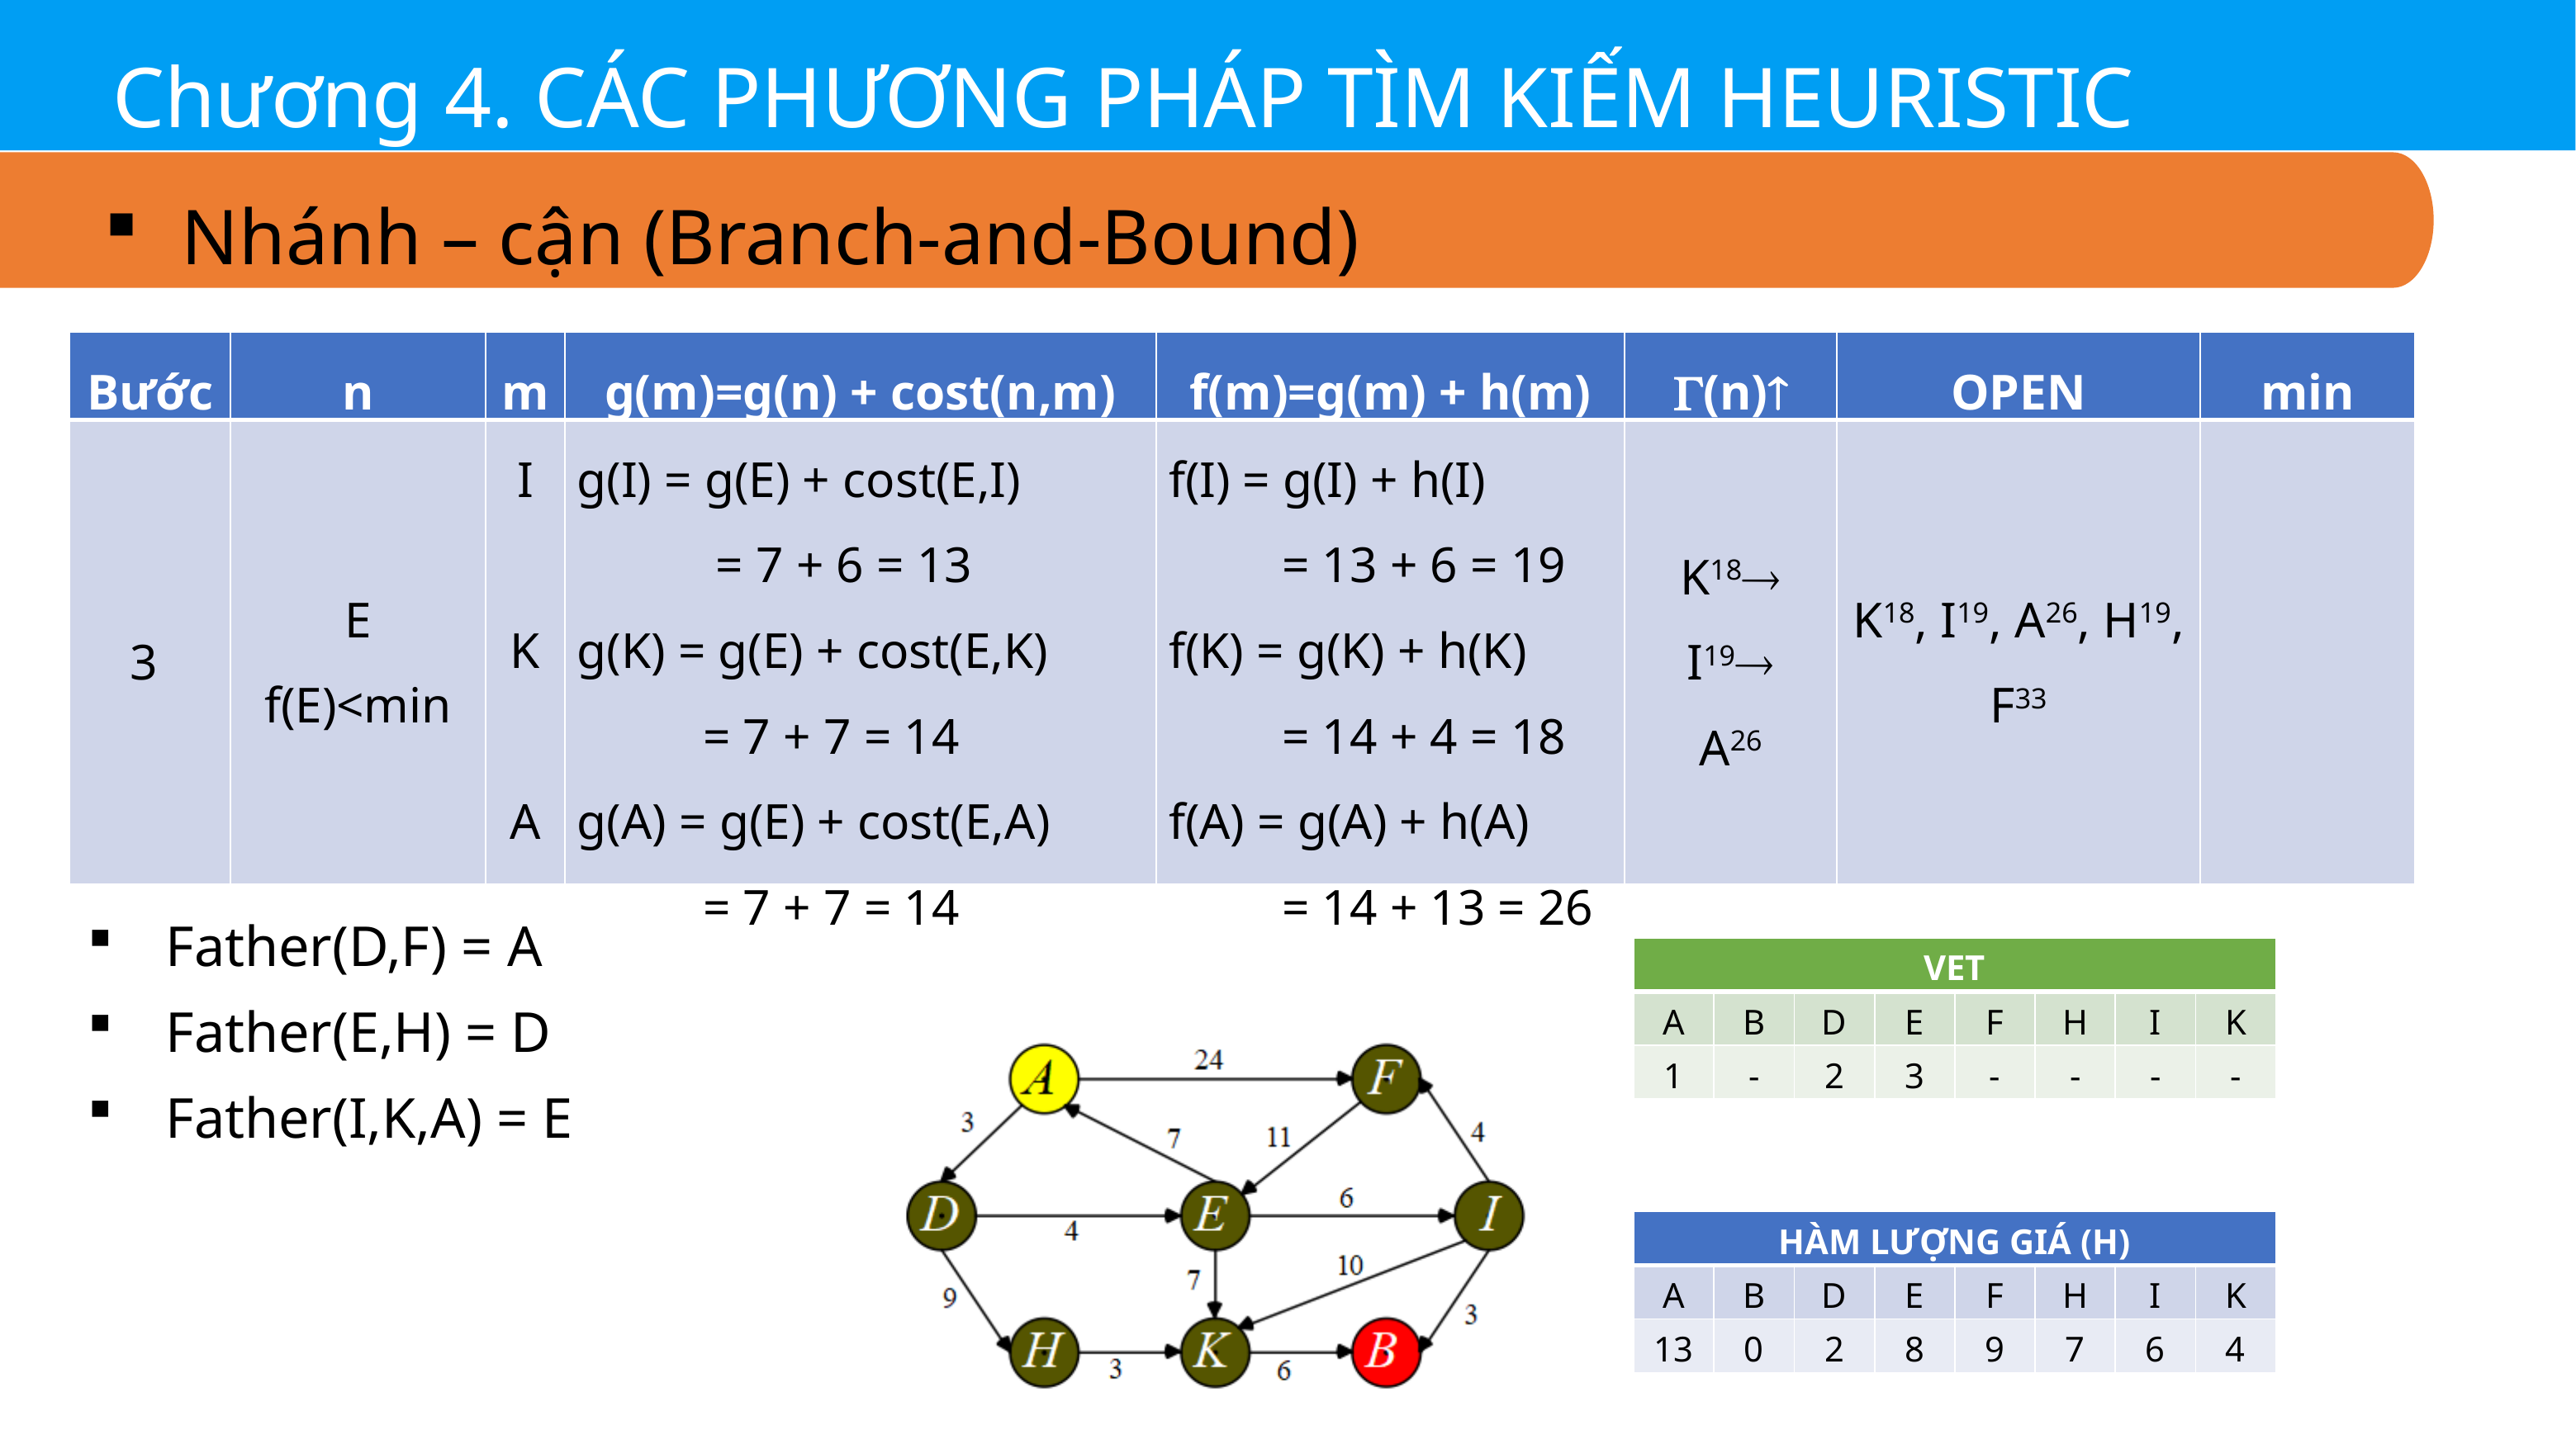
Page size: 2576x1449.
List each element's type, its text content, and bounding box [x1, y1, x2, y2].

table_cell A [1634, 994, 1713, 1044]
table_cell A [1634, 1267, 1713, 1319]
table_cell - [2196, 1046, 2275, 1098]
text_box Chương 4. CÁC PHƯƠNG PHÁP TÌM KIẾM HEURISTIC [111, 43, 2434, 144]
table_cell F [1956, 1267, 2034, 1319]
table_header VET [1634, 939, 2275, 989]
table_cell D [1795, 1267, 1874, 1319]
text_box Nhánh – cận (Branch-and-Bound) [102, 159, 2434, 280]
table_cell 7 [2036, 1319, 2114, 1372]
table_cell D [1795, 994, 1874, 1044]
table_cell - [1715, 1046, 1794, 1098]
text_box [0, 0, 2576, 151]
table_cell - [1956, 1046, 2034, 1098]
table_cell H [2036, 994, 2114, 1044]
table_cell E [1876, 1267, 1954, 1319]
table_cell I [2116, 1267, 2195, 1319]
table_cell F [1956, 994, 2034, 1044]
table_cell 0 [1715, 1319, 1794, 1372]
table_cell K [2196, 994, 2275, 1044]
table_cell 4 [2196, 1319, 2275, 1372]
table_header HÀM LƯỢNG GIÁ (H) [1634, 1212, 2275, 1263]
table_cell I [2116, 994, 2195, 1044]
picture [895, 1019, 1539, 1407]
table_cell K [2196, 1267, 2275, 1319]
table_cell 1 [1634, 1046, 1713, 1098]
table_cell 13 [1634, 1319, 1713, 1372]
table_cell 6 [2116, 1319, 2195, 1372]
table_cell 2 [1795, 1319, 1874, 1372]
table_cell 2 [1795, 1046, 1874, 1098]
table_cell E [1876, 994, 1954, 1044]
table_cell 9 [1956, 1319, 2034, 1372]
text_box [0, 150, 2414, 290]
table_cell B [1715, 1267, 1794, 1319]
table_cell H [2036, 1267, 2114, 1319]
table_cell - [2116, 1046, 2195, 1098]
text_box Father(D,F) = A Father(E,H) = D Father(I,K,A) = E [74, 885, 922, 1156]
table_cell B [1715, 994, 1794, 1044]
table_cell 3 [1876, 1046, 1954, 1098]
table_cell 8 [1876, 1319, 1954, 1372]
table_cell - [2036, 1046, 2114, 1098]
